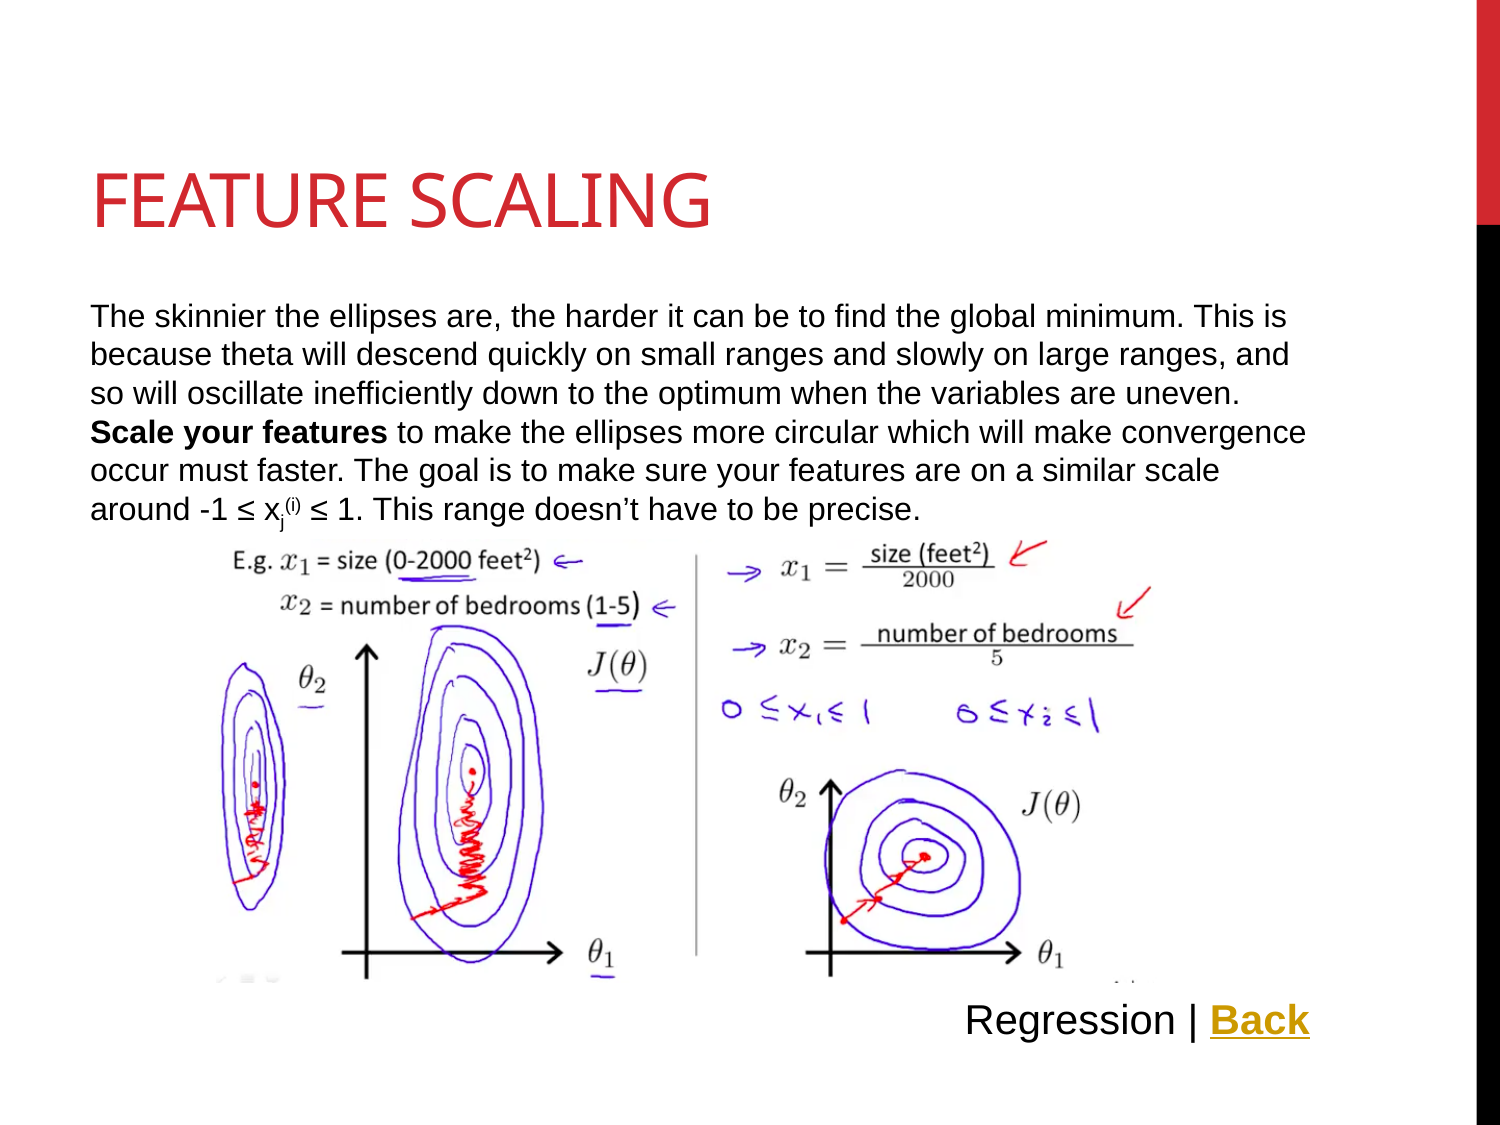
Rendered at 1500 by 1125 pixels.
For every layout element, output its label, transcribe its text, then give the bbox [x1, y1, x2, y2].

picture [215, 539, 1158, 984]
list The skinnier the ellipses are, the harder it can be to find the global minimum. This is because theta will descend quickly on small ranges and slowly on large ranges, and so will oscillate inefficiently down to the optimum when the variables are uneven. Scale your features to make the ellipses more circular which will make convergence occur must faster. The goal is to make sure your features are on a similar scale around -1 ≤ xj(i) ≤ 1. This range doesn’t have to be precise. [75, 287, 1325, 540]
title Feature Scaling [75, 25, 1025, 250]
text_box Regression | Back [75, 984, 1325, 1075]
